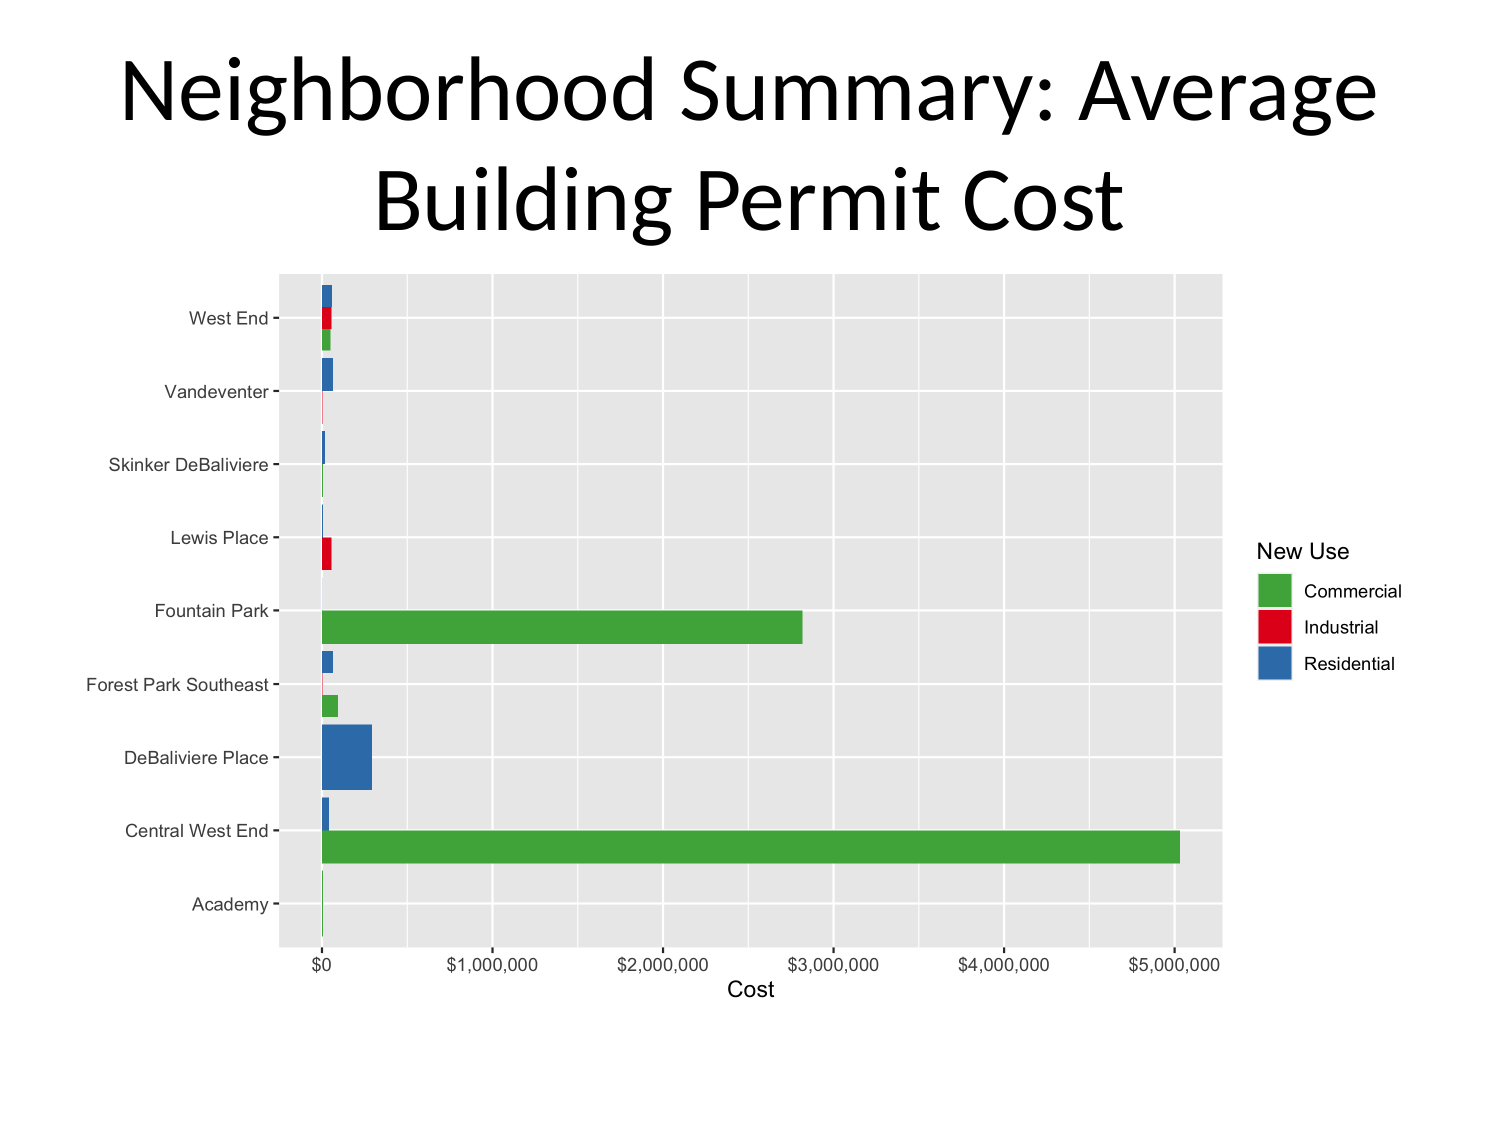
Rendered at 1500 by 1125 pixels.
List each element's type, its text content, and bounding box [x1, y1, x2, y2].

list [74, 262, 1426, 1013]
title Neighborhood Summary: Average Building Permit Cost [75, 45, 1425, 233]
